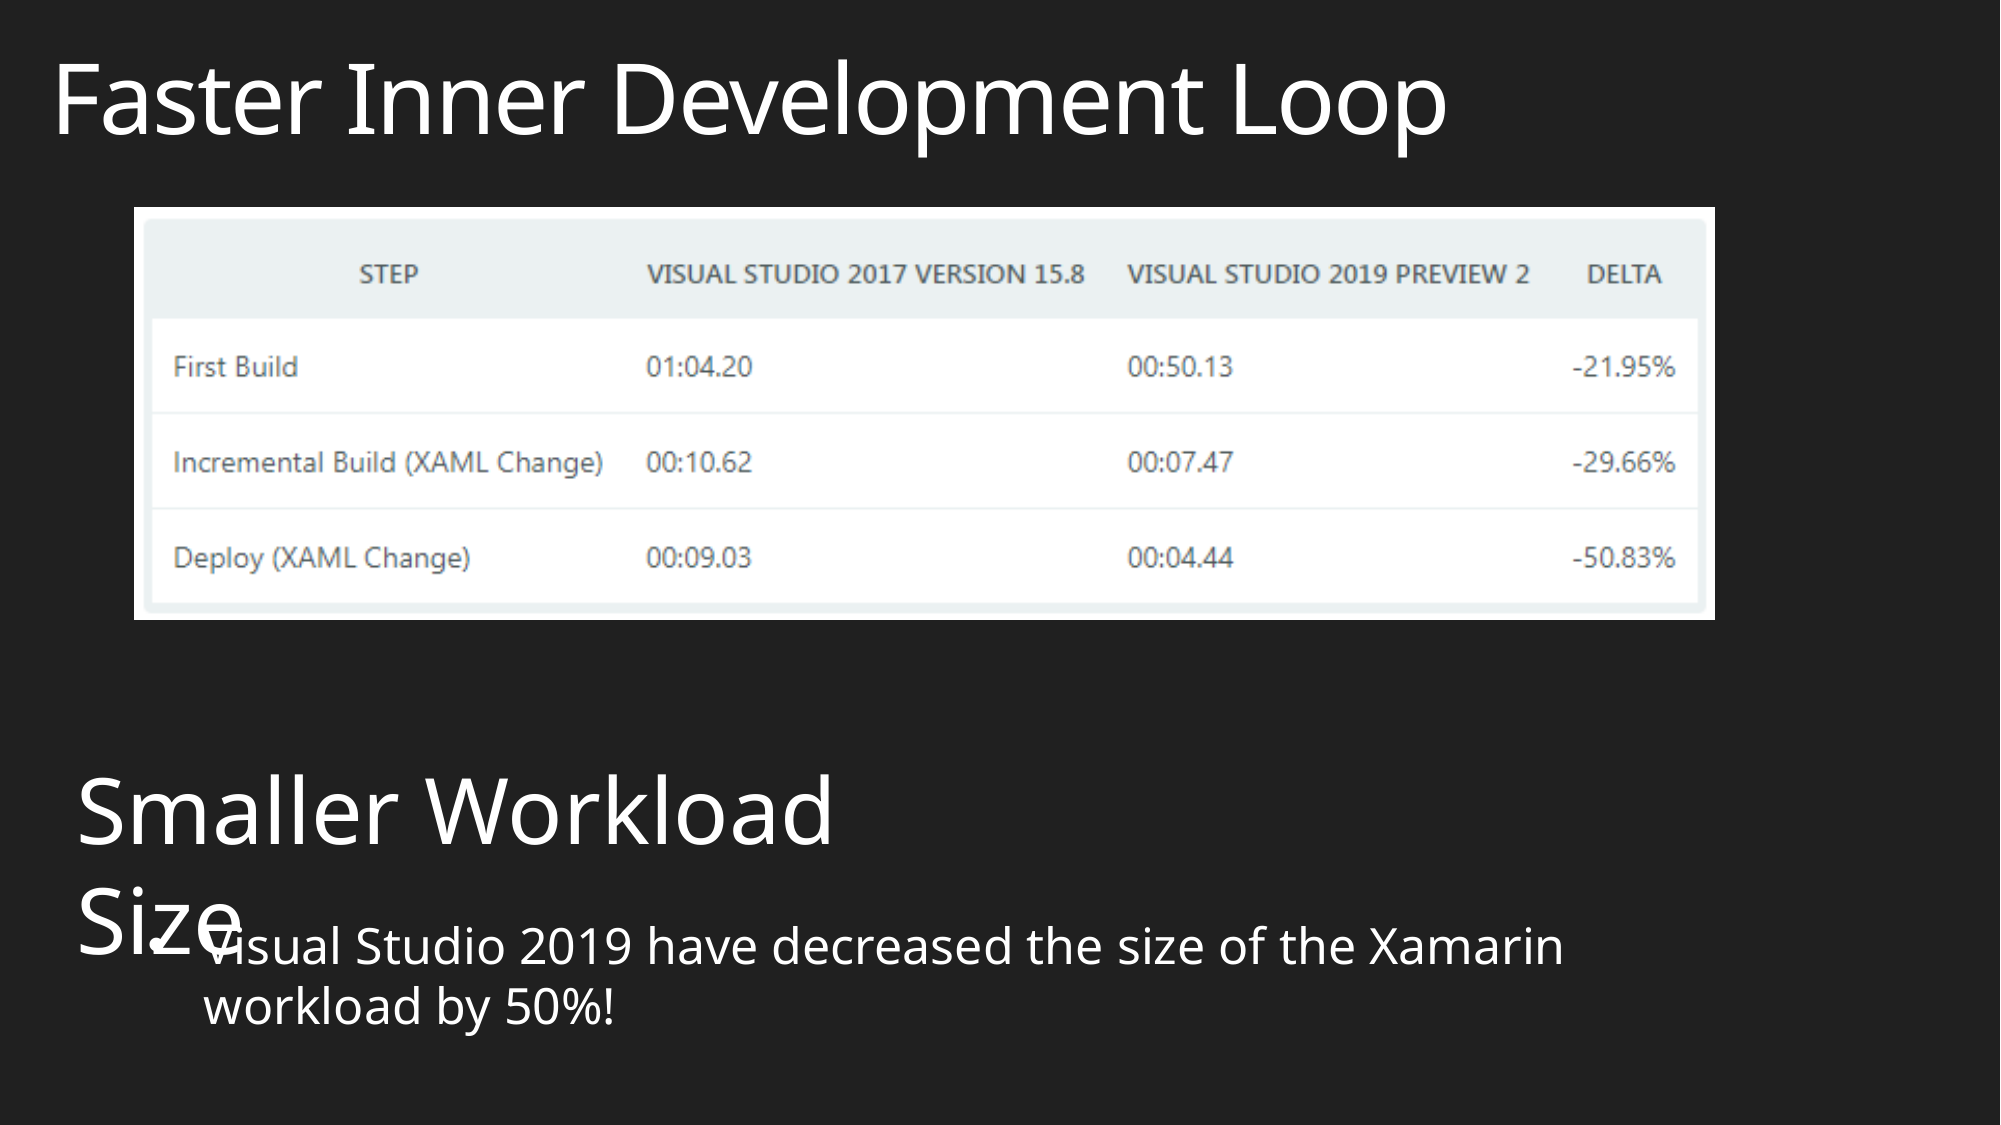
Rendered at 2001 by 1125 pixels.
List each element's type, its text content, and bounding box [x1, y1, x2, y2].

picture [134, 207, 1715, 621]
text_box Smaller Workload Size [61, 745, 950, 981]
text_box Visual Studio 2019 have decreased the size of the Xamarin workload by 50%! [132, 907, 1715, 1042]
title Faster Inner Development Loop [26, 34, 1649, 194]
